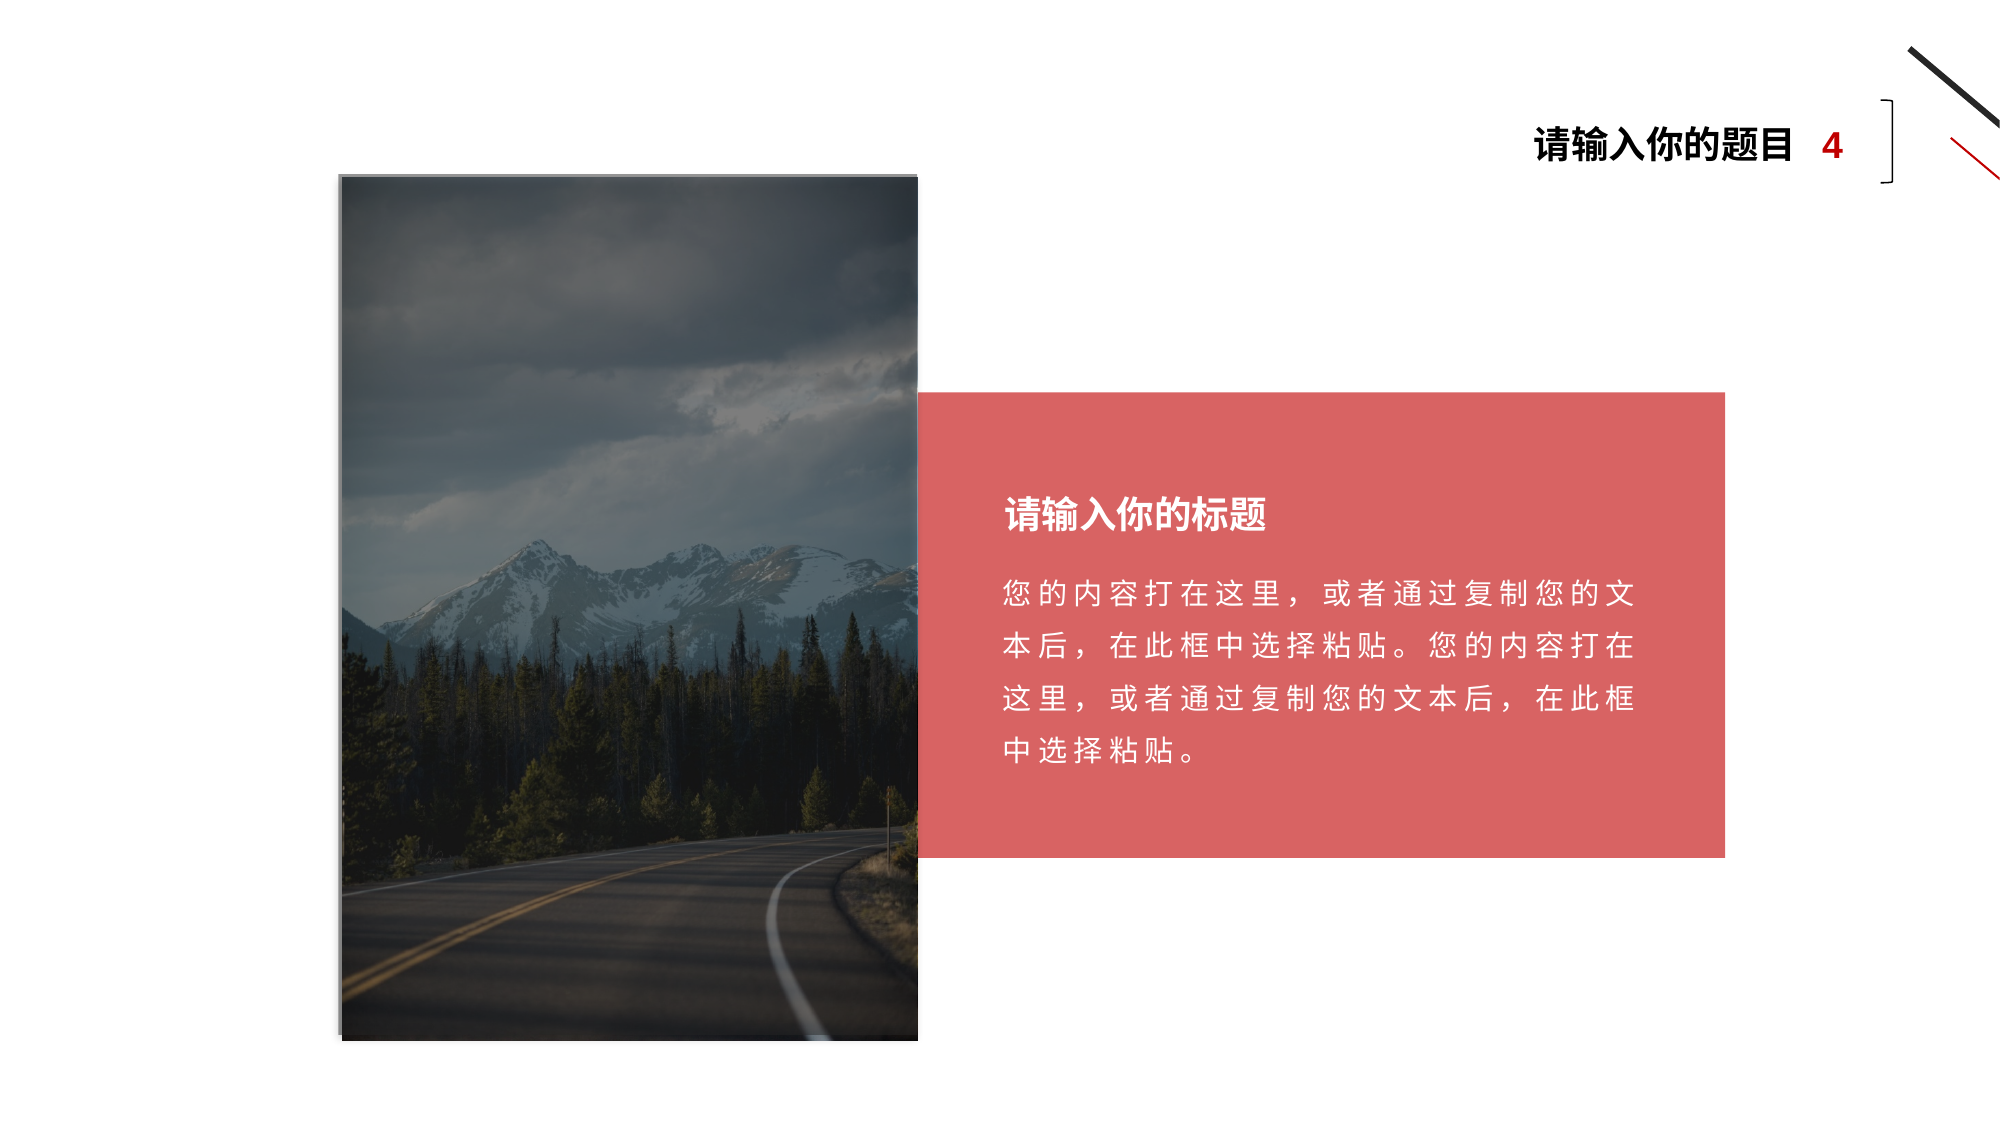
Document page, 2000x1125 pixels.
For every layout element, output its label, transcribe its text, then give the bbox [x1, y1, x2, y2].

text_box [338, 173, 918, 1041]
text_box 您的内容打在这里，或者通过复制您的文本后，在此框中选择粘贴。您的内容打在这里，或者通过复制您的文本后，在此框中选择粘贴。 [988, 550, 1674, 828]
text_box [1880, 99, 1894, 184]
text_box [1909, 48, 2000, 192]
text_box 请输入你的标题 [989, 483, 1282, 544]
text_box [922, 390, 1727, 860]
text_box 请输入你的题目 4 [1518, 113, 1858, 174]
